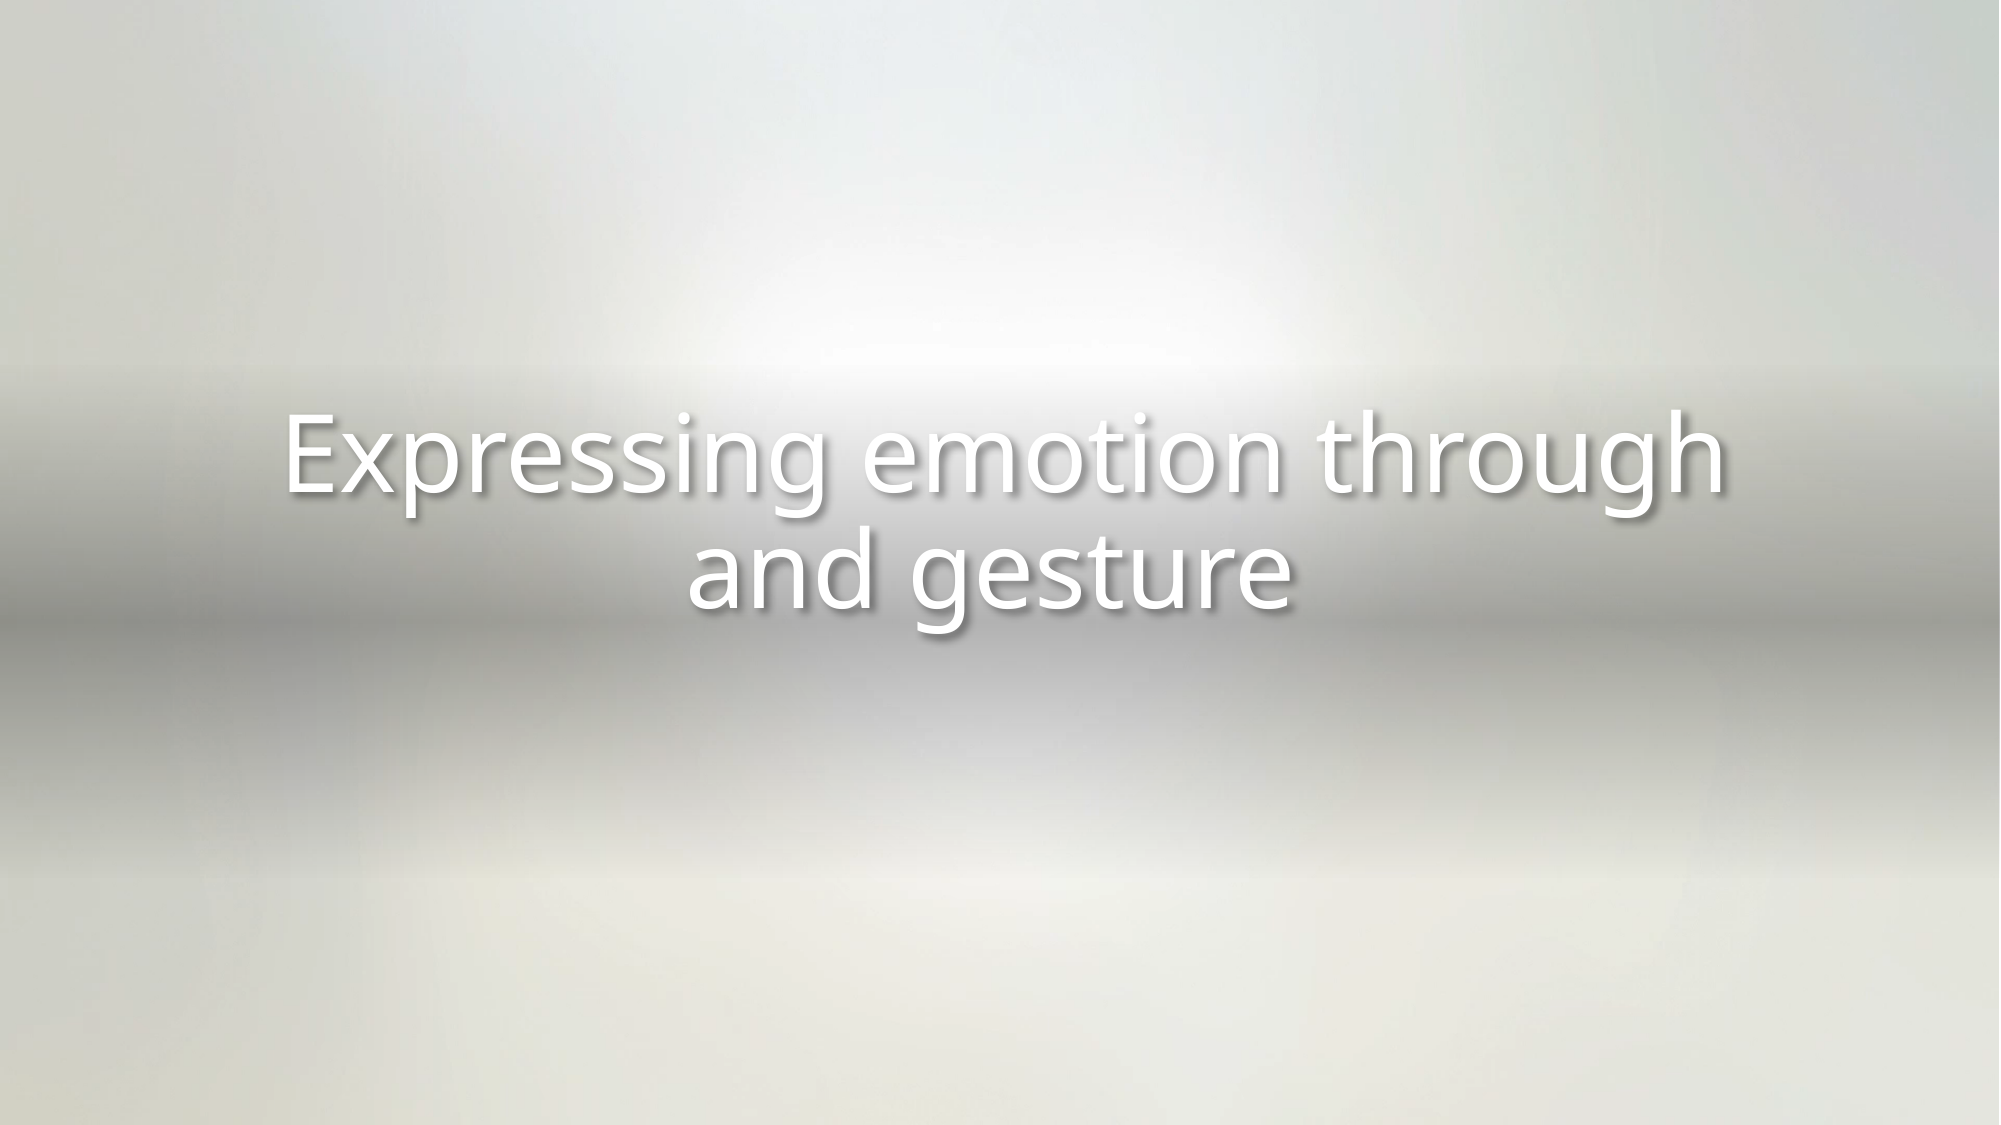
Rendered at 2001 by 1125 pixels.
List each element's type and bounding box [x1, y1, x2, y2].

text_box [0, 0, 2000, 1125]
